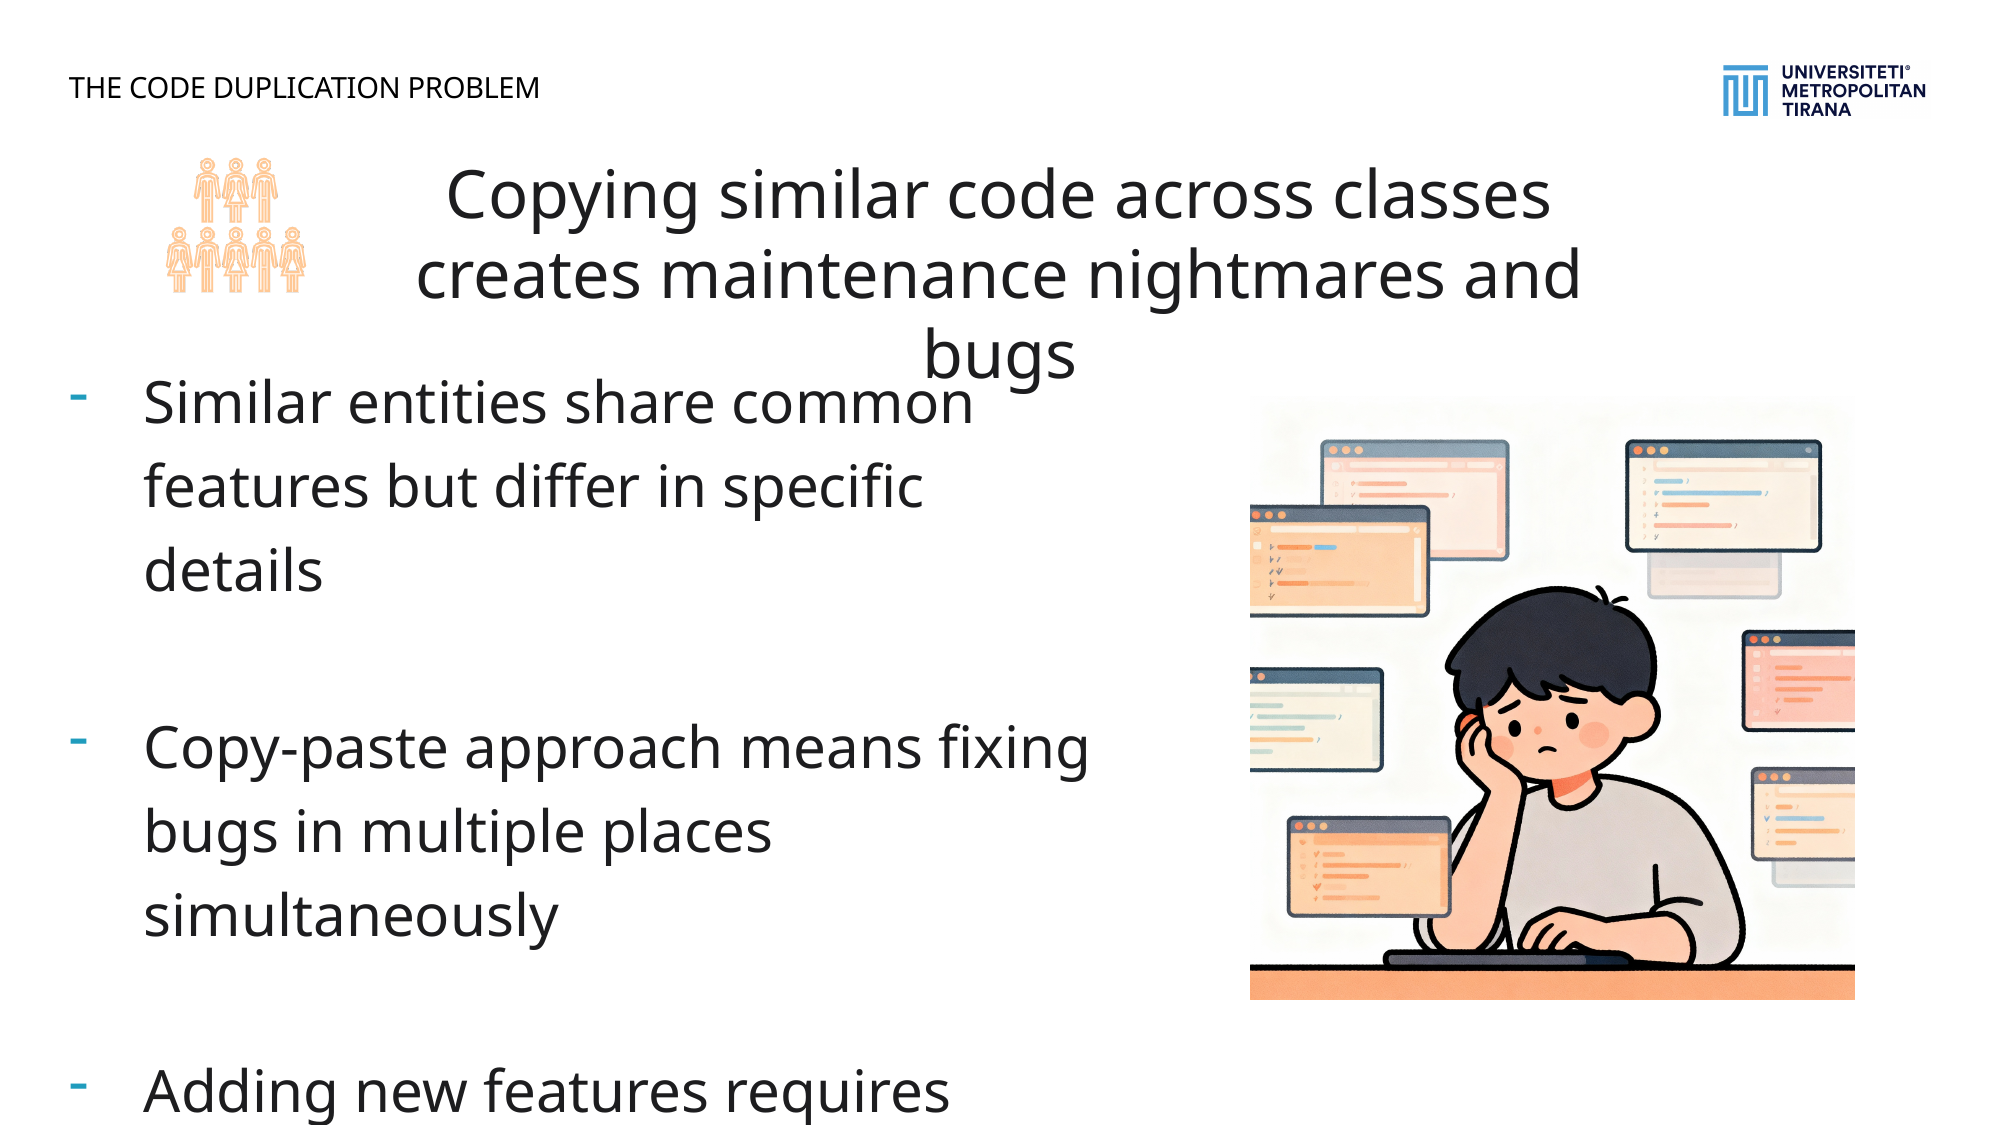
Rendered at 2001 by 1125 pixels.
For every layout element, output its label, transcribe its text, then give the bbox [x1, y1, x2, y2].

list Similar entities share common features but differ in specific details Copy-paste approach means fixing bugs in multiple places simultaneously Adding new features requires updating every duplicated version individually [69, 351, 1117, 610]
list The code duplication problem [69, 55, 1931, 120]
picture [160, 149, 311, 300]
picture [1250, 396, 1855, 1001]
text_box Copying similar code across classes creates maintenance nightmares and bugs [328, 144, 1672, 399]
picture [1721, 60, 1931, 120]
